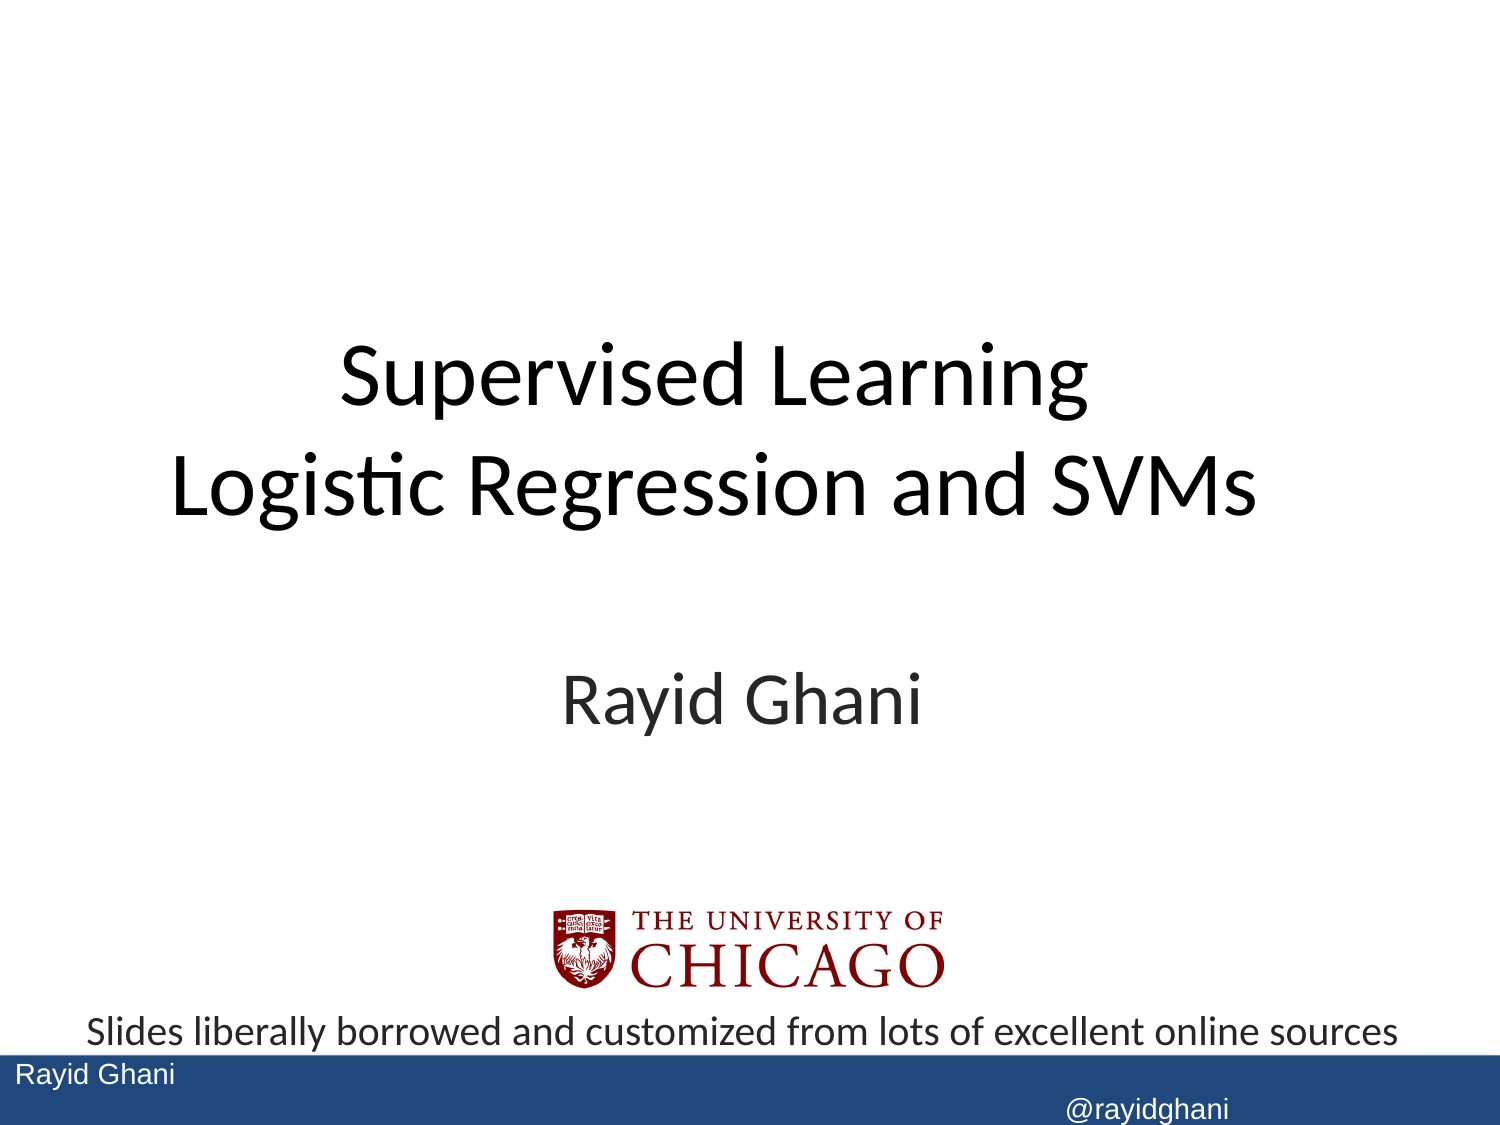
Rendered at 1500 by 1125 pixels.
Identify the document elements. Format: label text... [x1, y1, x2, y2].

picture [532, 872, 971, 996]
text_box Slides liberally borrowed and customized from lots of excellent online sources [0, 996, 1500, 1125]
subtitle Rayid Ghani [217, 641, 1268, 771]
title Supervised Learning Logistic Regression and SVMs [43, 303, 1388, 545]
